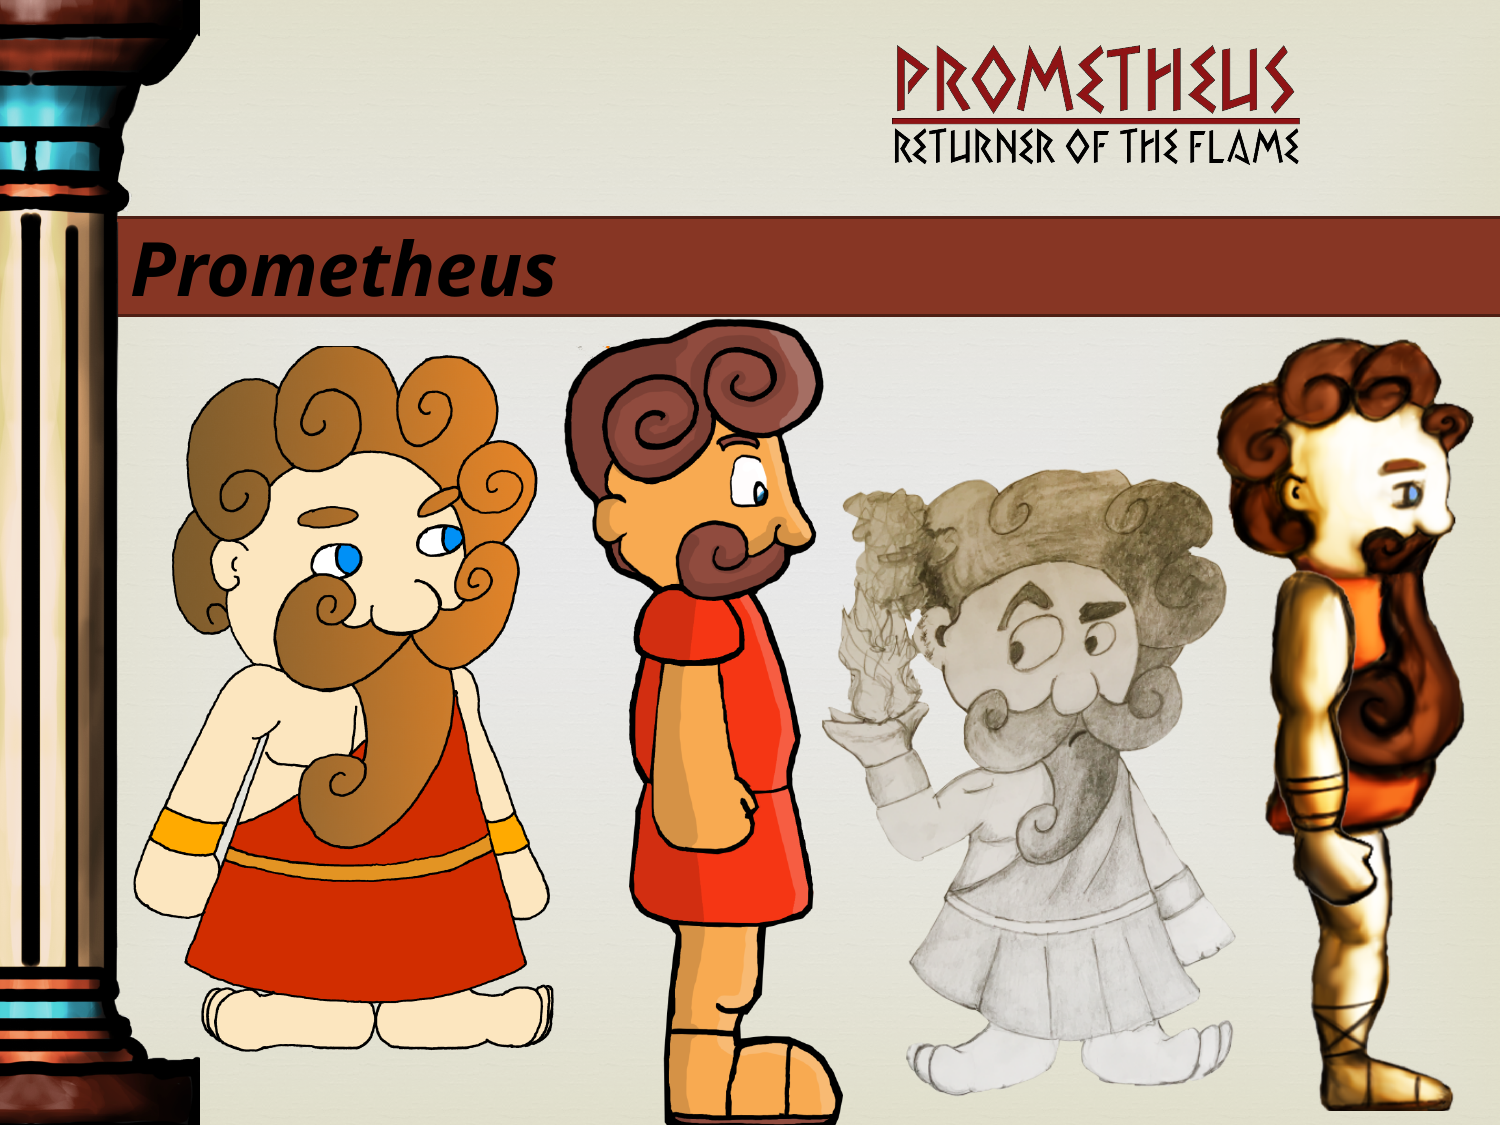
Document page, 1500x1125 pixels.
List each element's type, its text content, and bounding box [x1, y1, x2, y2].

text_box Prometheus [115, 214, 1392, 320]
picture [891, 34, 1300, 173]
picture [0, 0, 1476, 1125]
